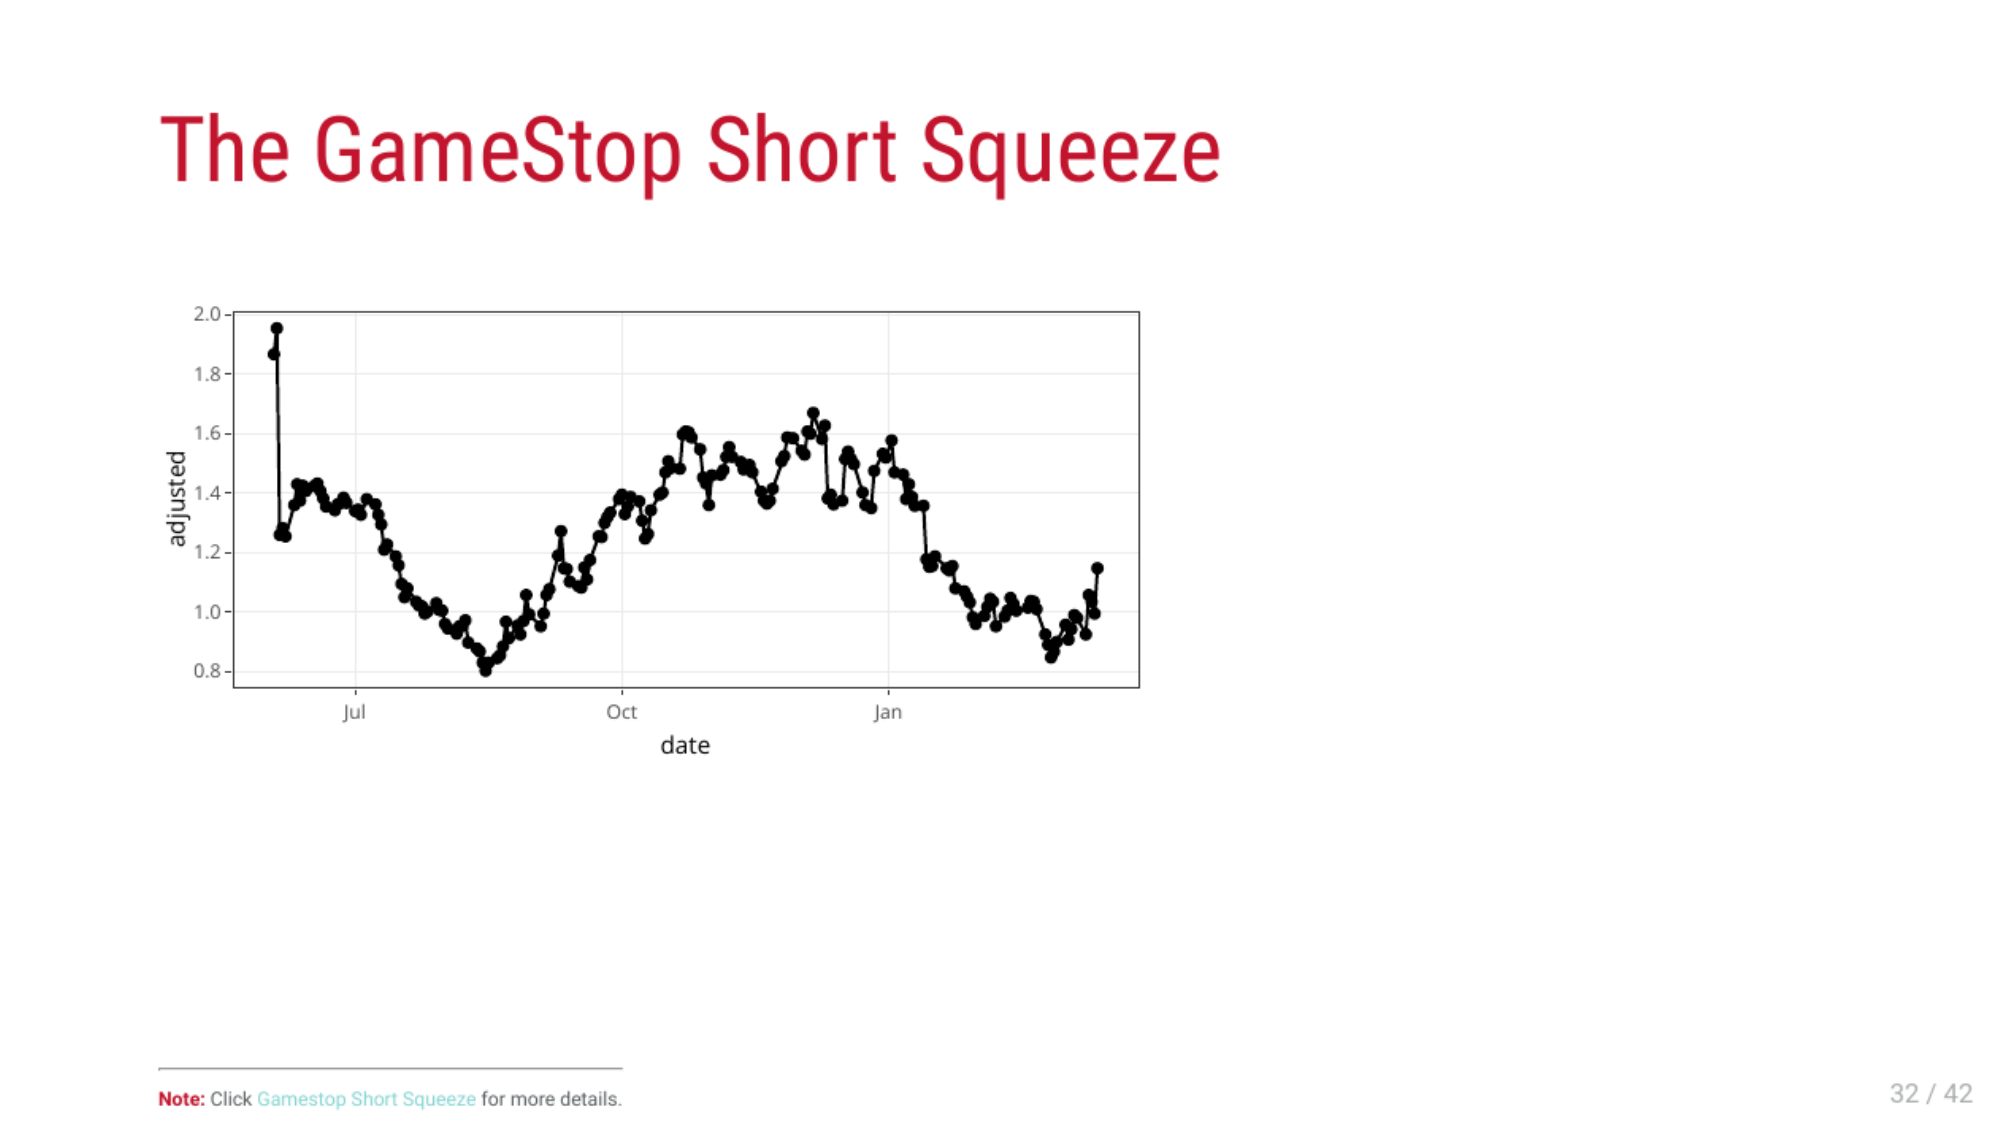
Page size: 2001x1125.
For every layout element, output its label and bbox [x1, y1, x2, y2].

list [0, 0, 2000, 1125]
